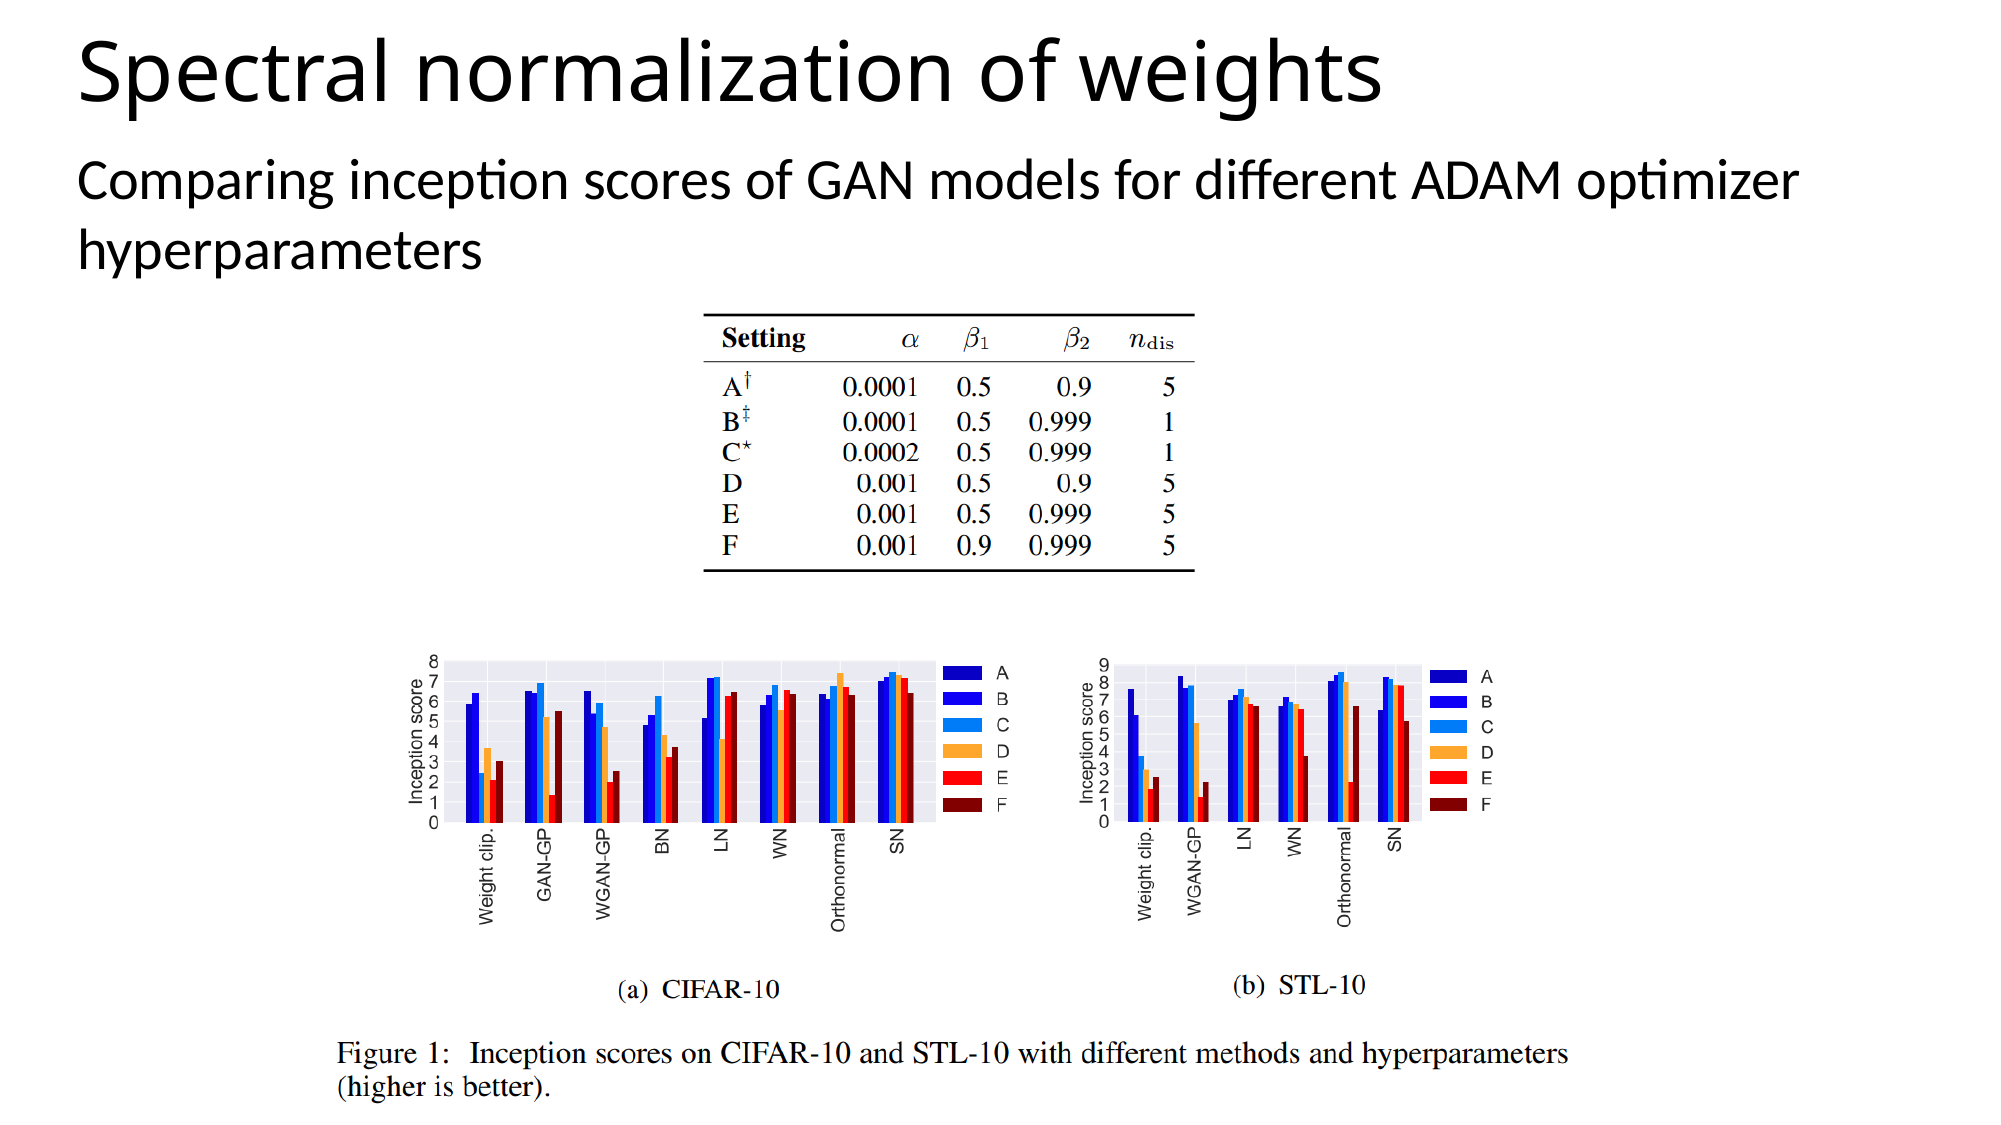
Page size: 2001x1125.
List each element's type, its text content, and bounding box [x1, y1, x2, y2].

title Spectral normalization of weights [62, 29, 1953, 133]
list Comparing inception scores of GAN models for different ADAM optimizer hyperparameters [62, 133, 1953, 1048]
picture [325, 305, 1573, 1108]
